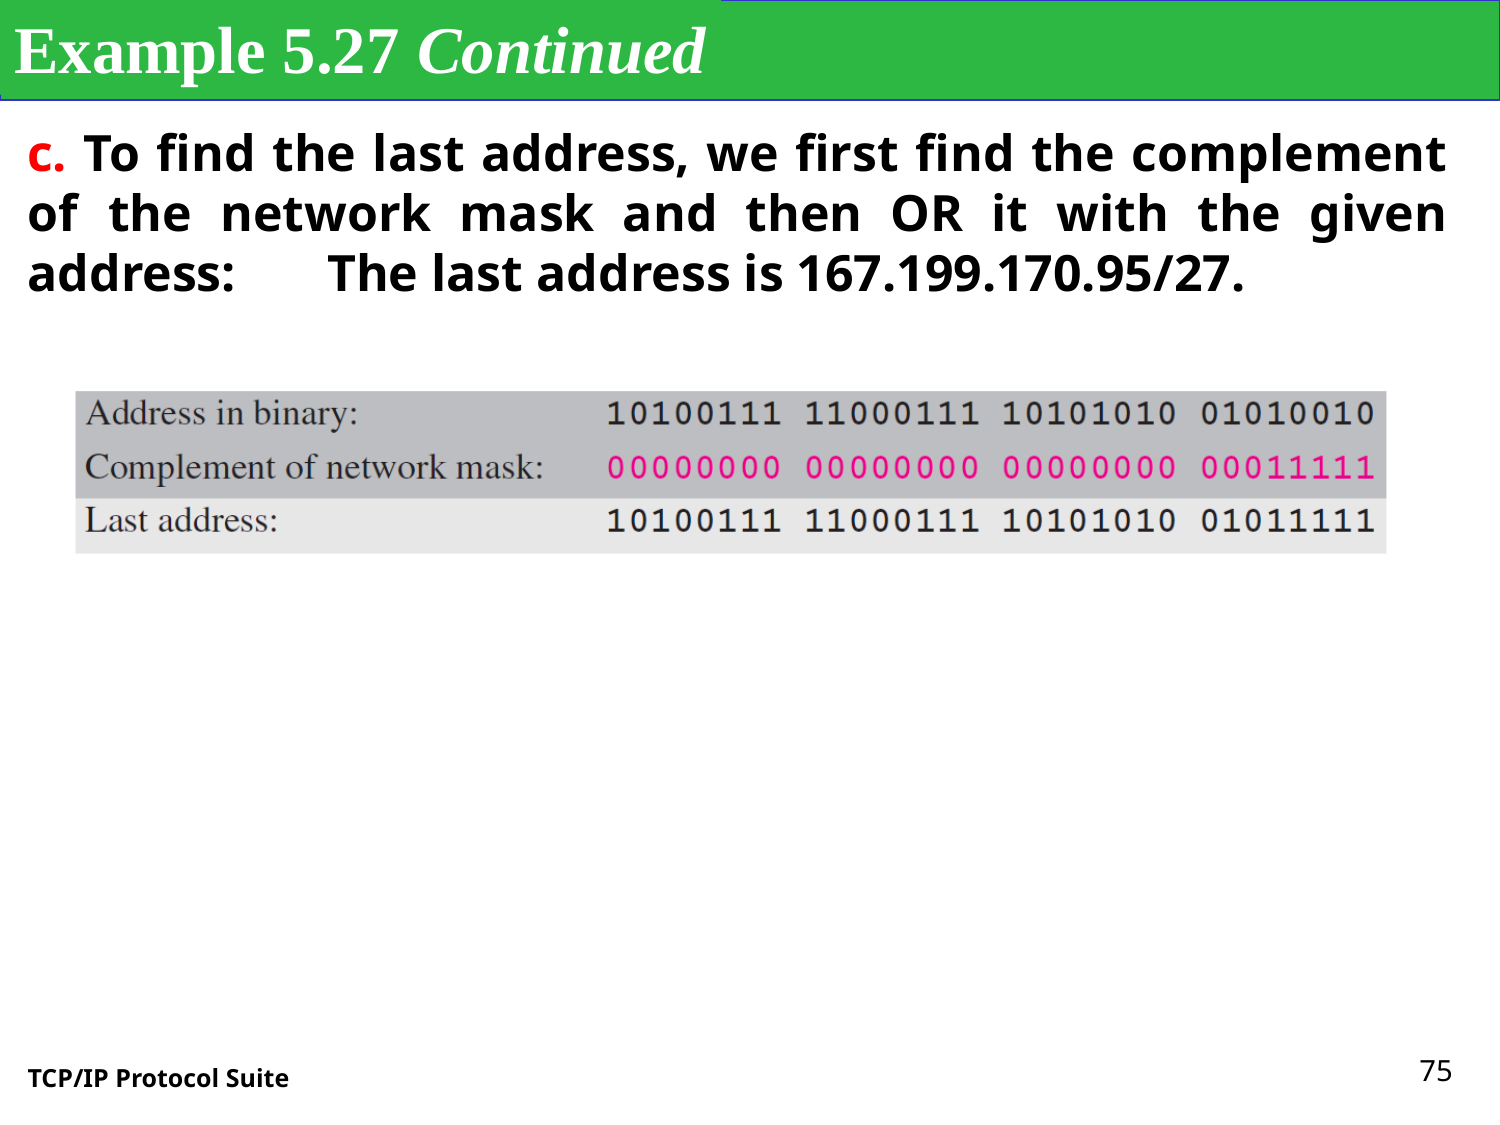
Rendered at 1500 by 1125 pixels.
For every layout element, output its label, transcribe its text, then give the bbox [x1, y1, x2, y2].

slide_number 75 [1155, 1024, 1468, 1100]
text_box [0, 0, 1500, 100]
picture [60, 362, 1400, 562]
text_box c. To find the last address, we first find the complement of the network mask and then OR it with the given address: The last address is 167.199.170.95/27. [12, 114, 1463, 309]
footer TCP/IP Protocol Suite [12, 1025, 488, 1100]
